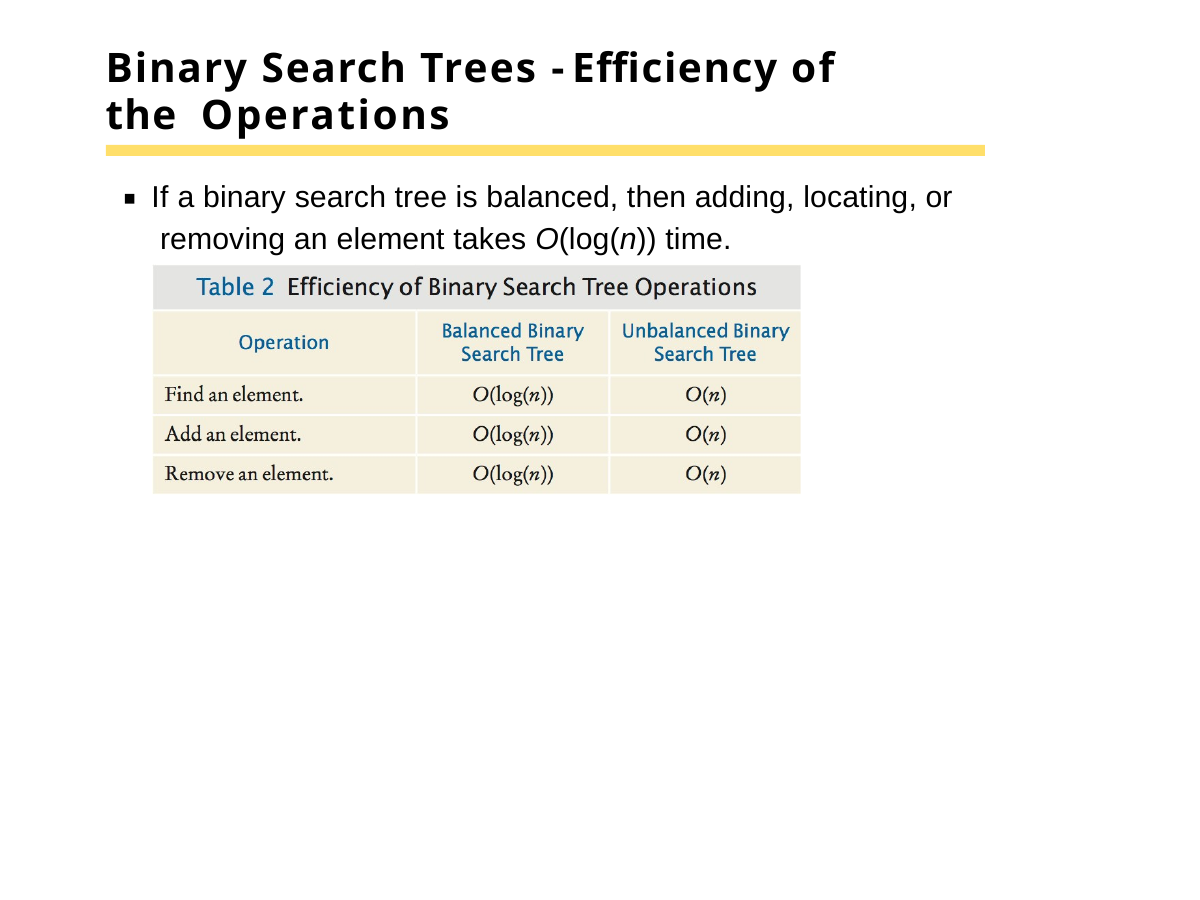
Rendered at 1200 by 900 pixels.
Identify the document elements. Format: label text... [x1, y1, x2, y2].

text_box [152, 264, 801, 495]
text_box [105, 144, 985, 156]
text_box If a binary search tree is balanced, then adding, locating, or removing an element takes O(log(n)) time. [149, 171, 956, 256]
text_box [124, 193, 135, 204]
text_box Binary Search Trees - Efficiency of the Operations [103, 42, 899, 138]
